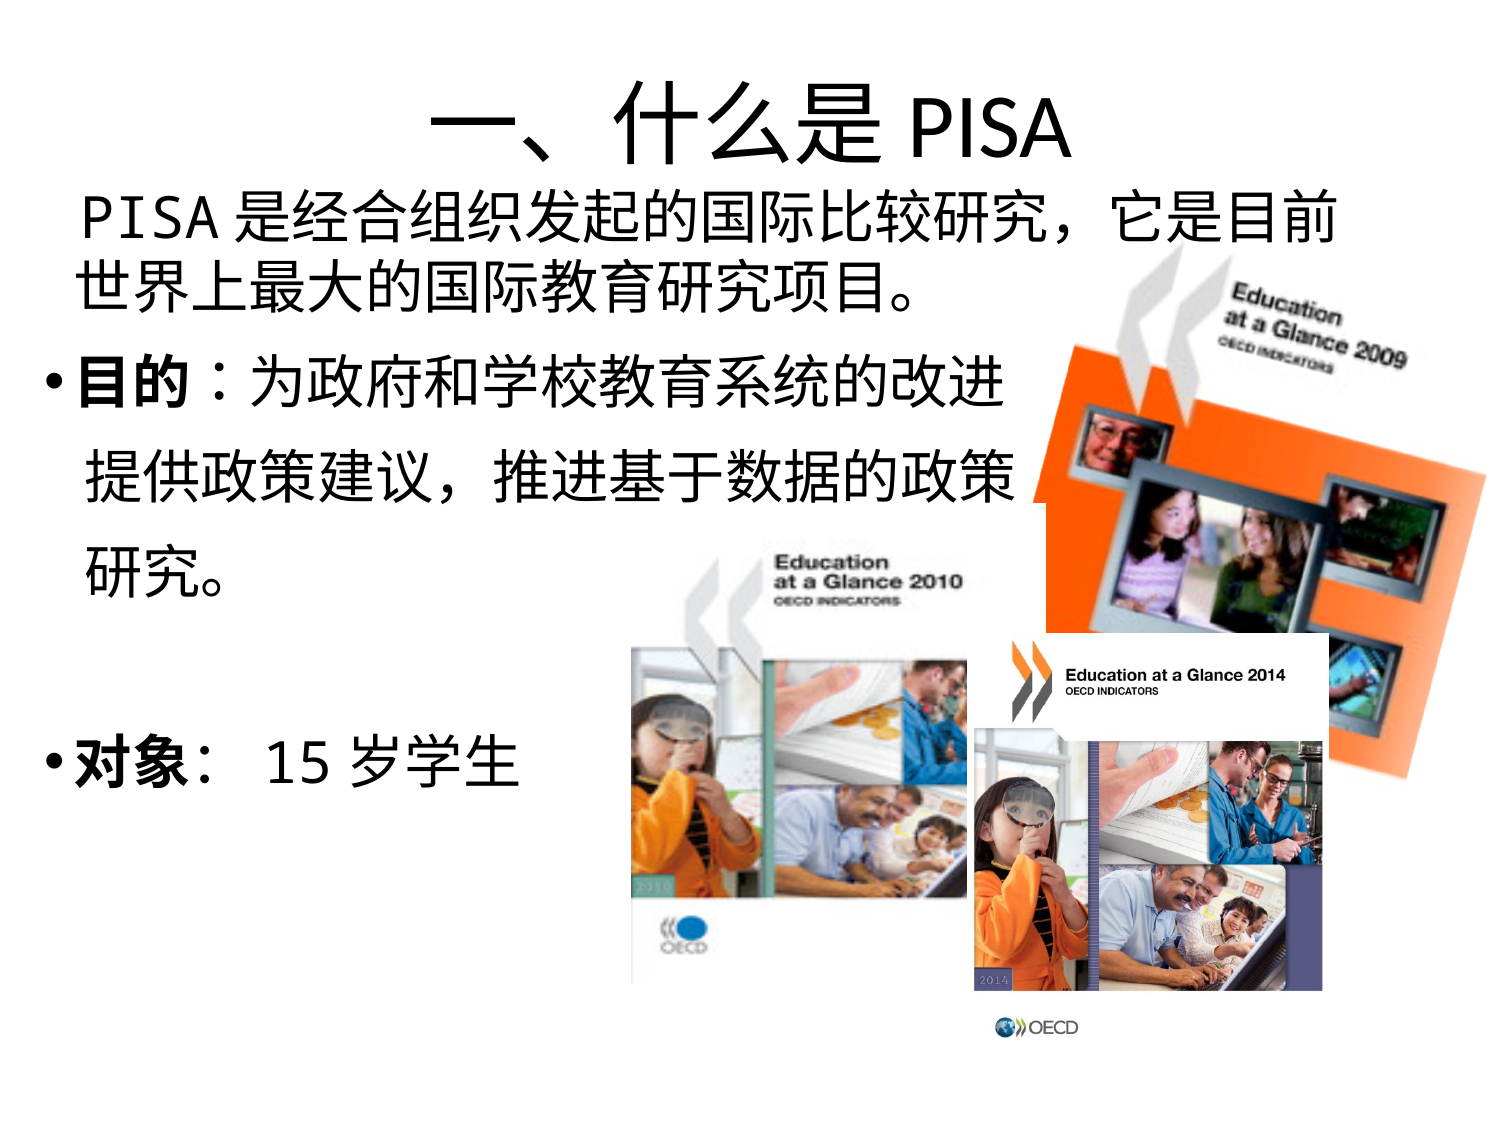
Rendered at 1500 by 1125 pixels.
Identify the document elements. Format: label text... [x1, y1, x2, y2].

title 一、什么是PISA [75, 45, 1425, 197]
picture [631, 217, 1500, 1045]
list PISA是经合组织发起的国际比较研究，它是目前世界上最大的国际教育研究项目。 目的：为政府和学校教育系统的改进 提供政策建议，推进基于数据的政策 研究。 对象：15岁学生 [29, 172, 1380, 953]
